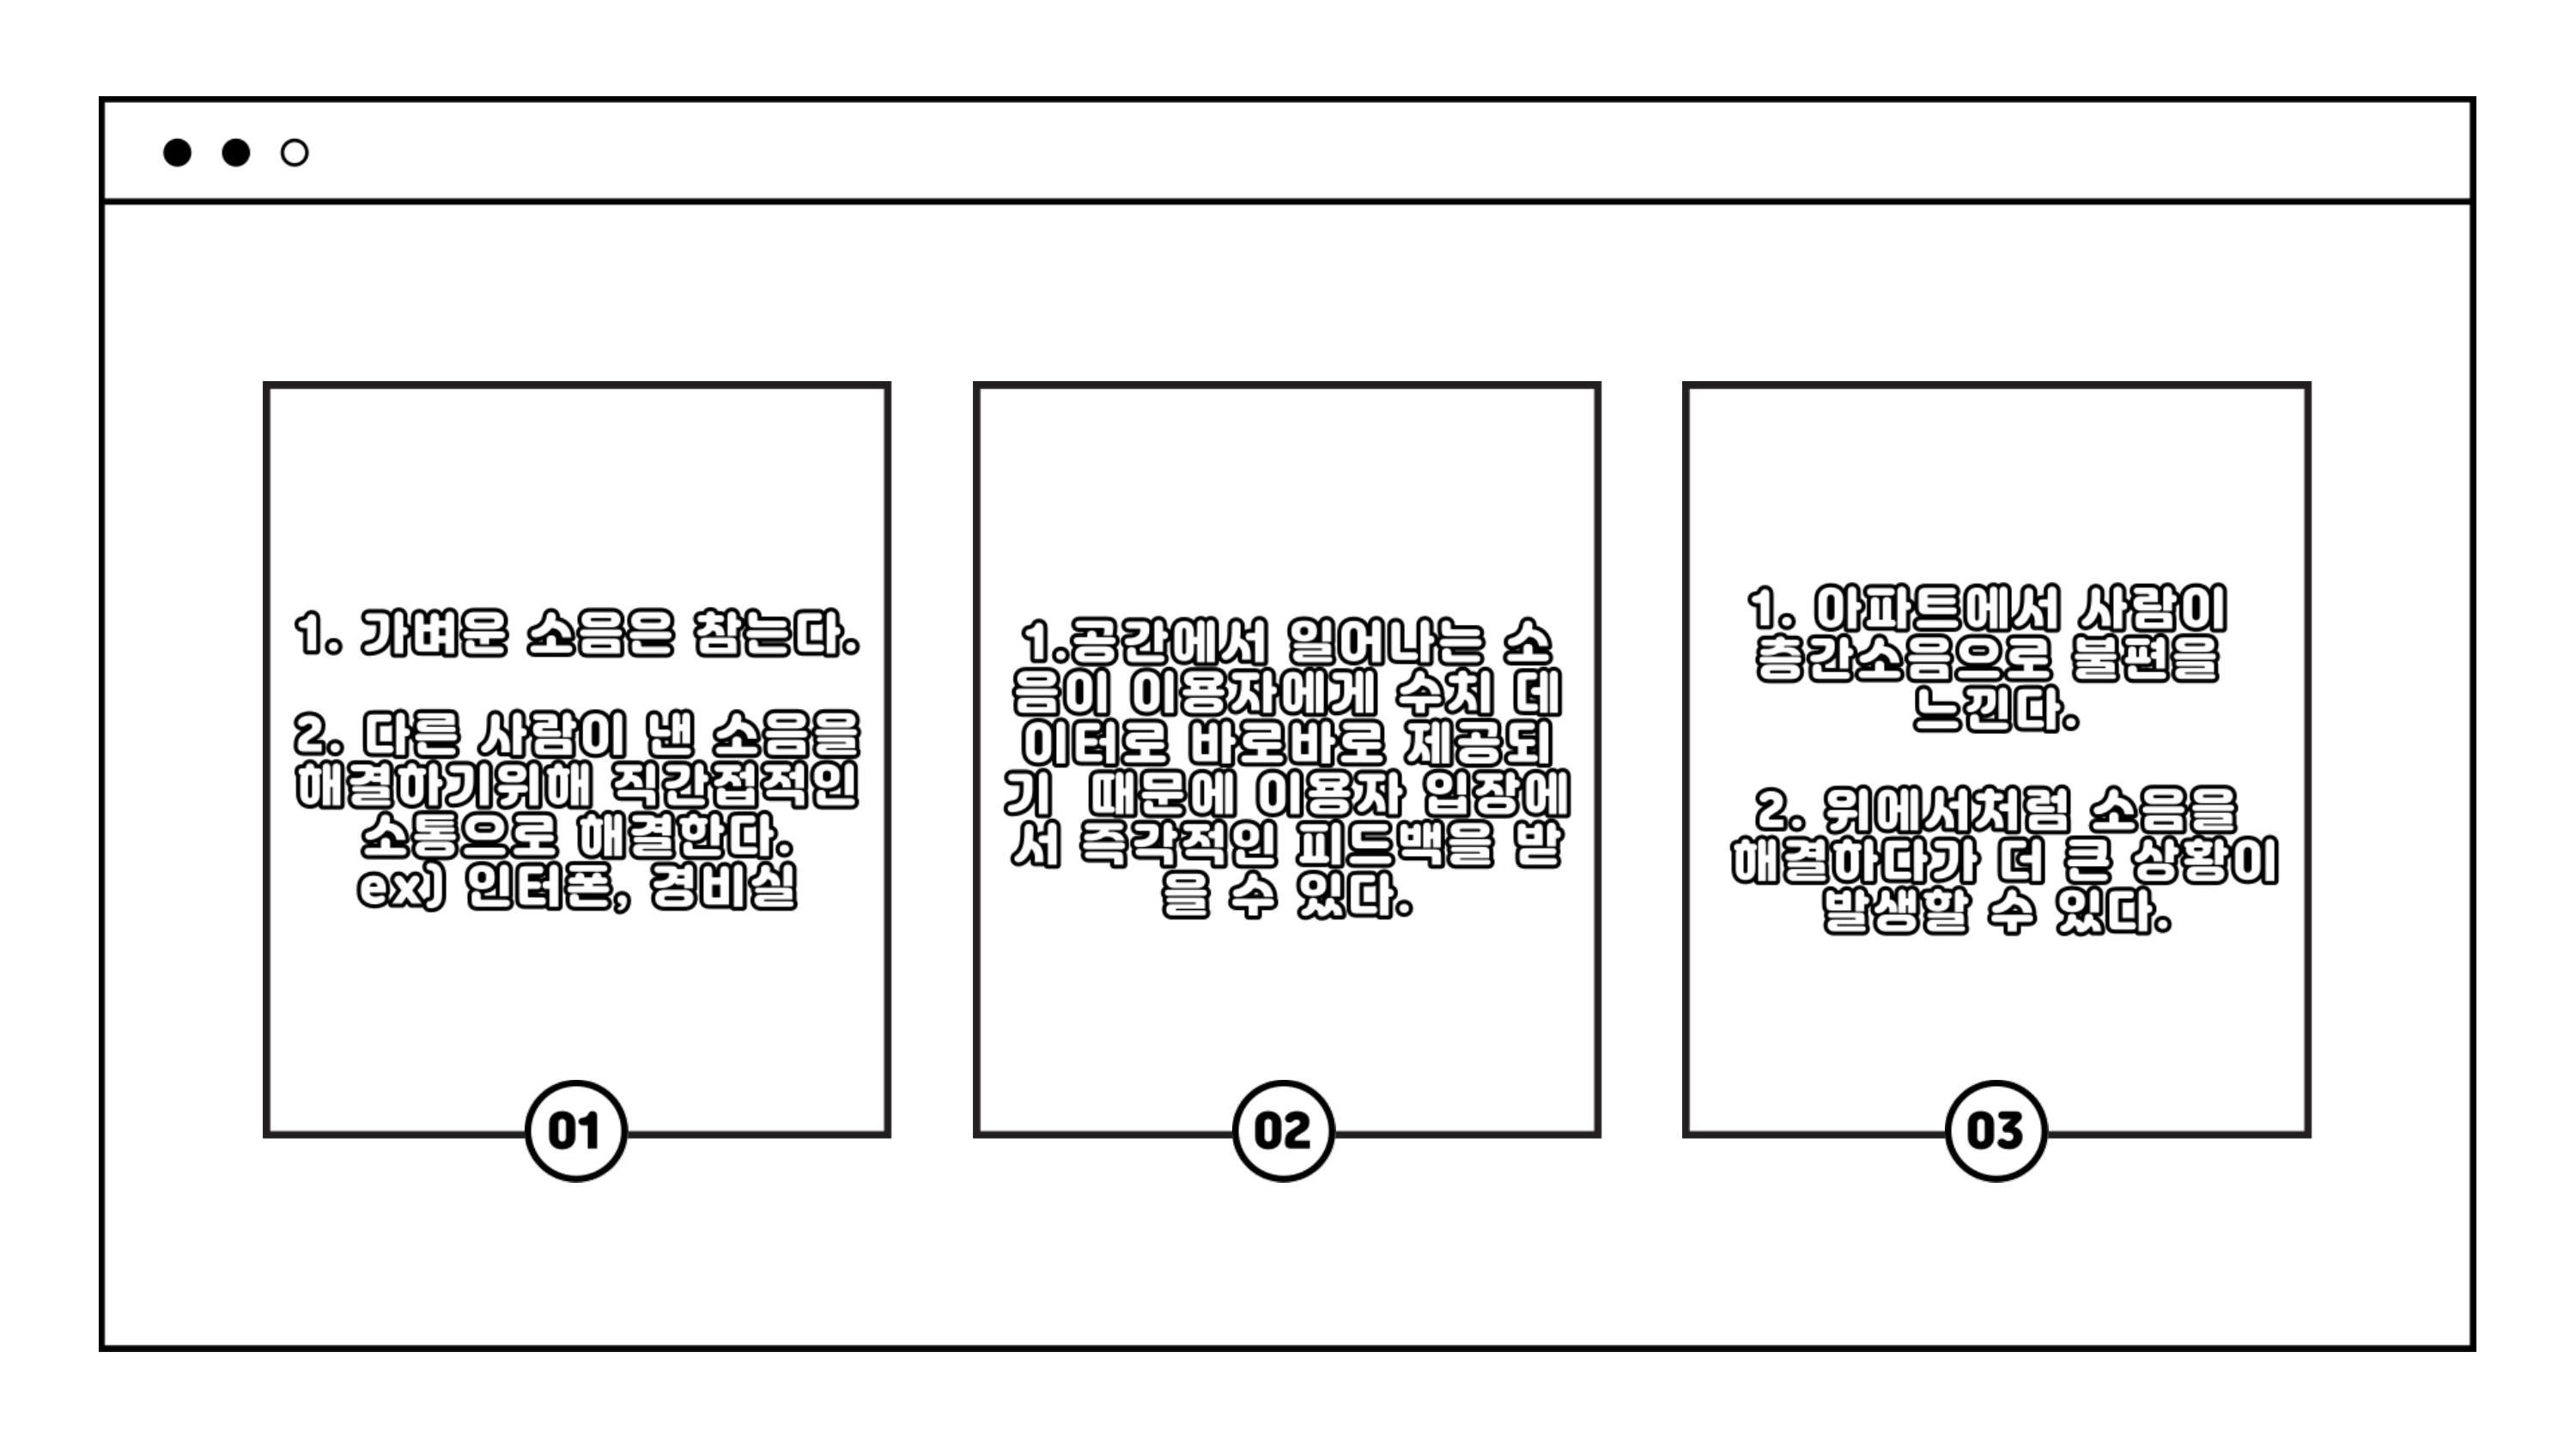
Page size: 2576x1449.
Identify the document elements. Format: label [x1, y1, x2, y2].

text_box [99, 96, 2477, 1352]
text_box [1682, 381, 2313, 1141]
text_box [1944, 1079, 2049, 1184]
picture [984, 593, 1621, 971]
picture [1694, 559, 2330, 988]
text_box [1232, 1079, 1336, 1184]
text_box [972, 381, 1603, 1141]
text_box [525, 1079, 629, 1184]
text_box [263, 381, 893, 1141]
picture [274, 585, 920, 966]
